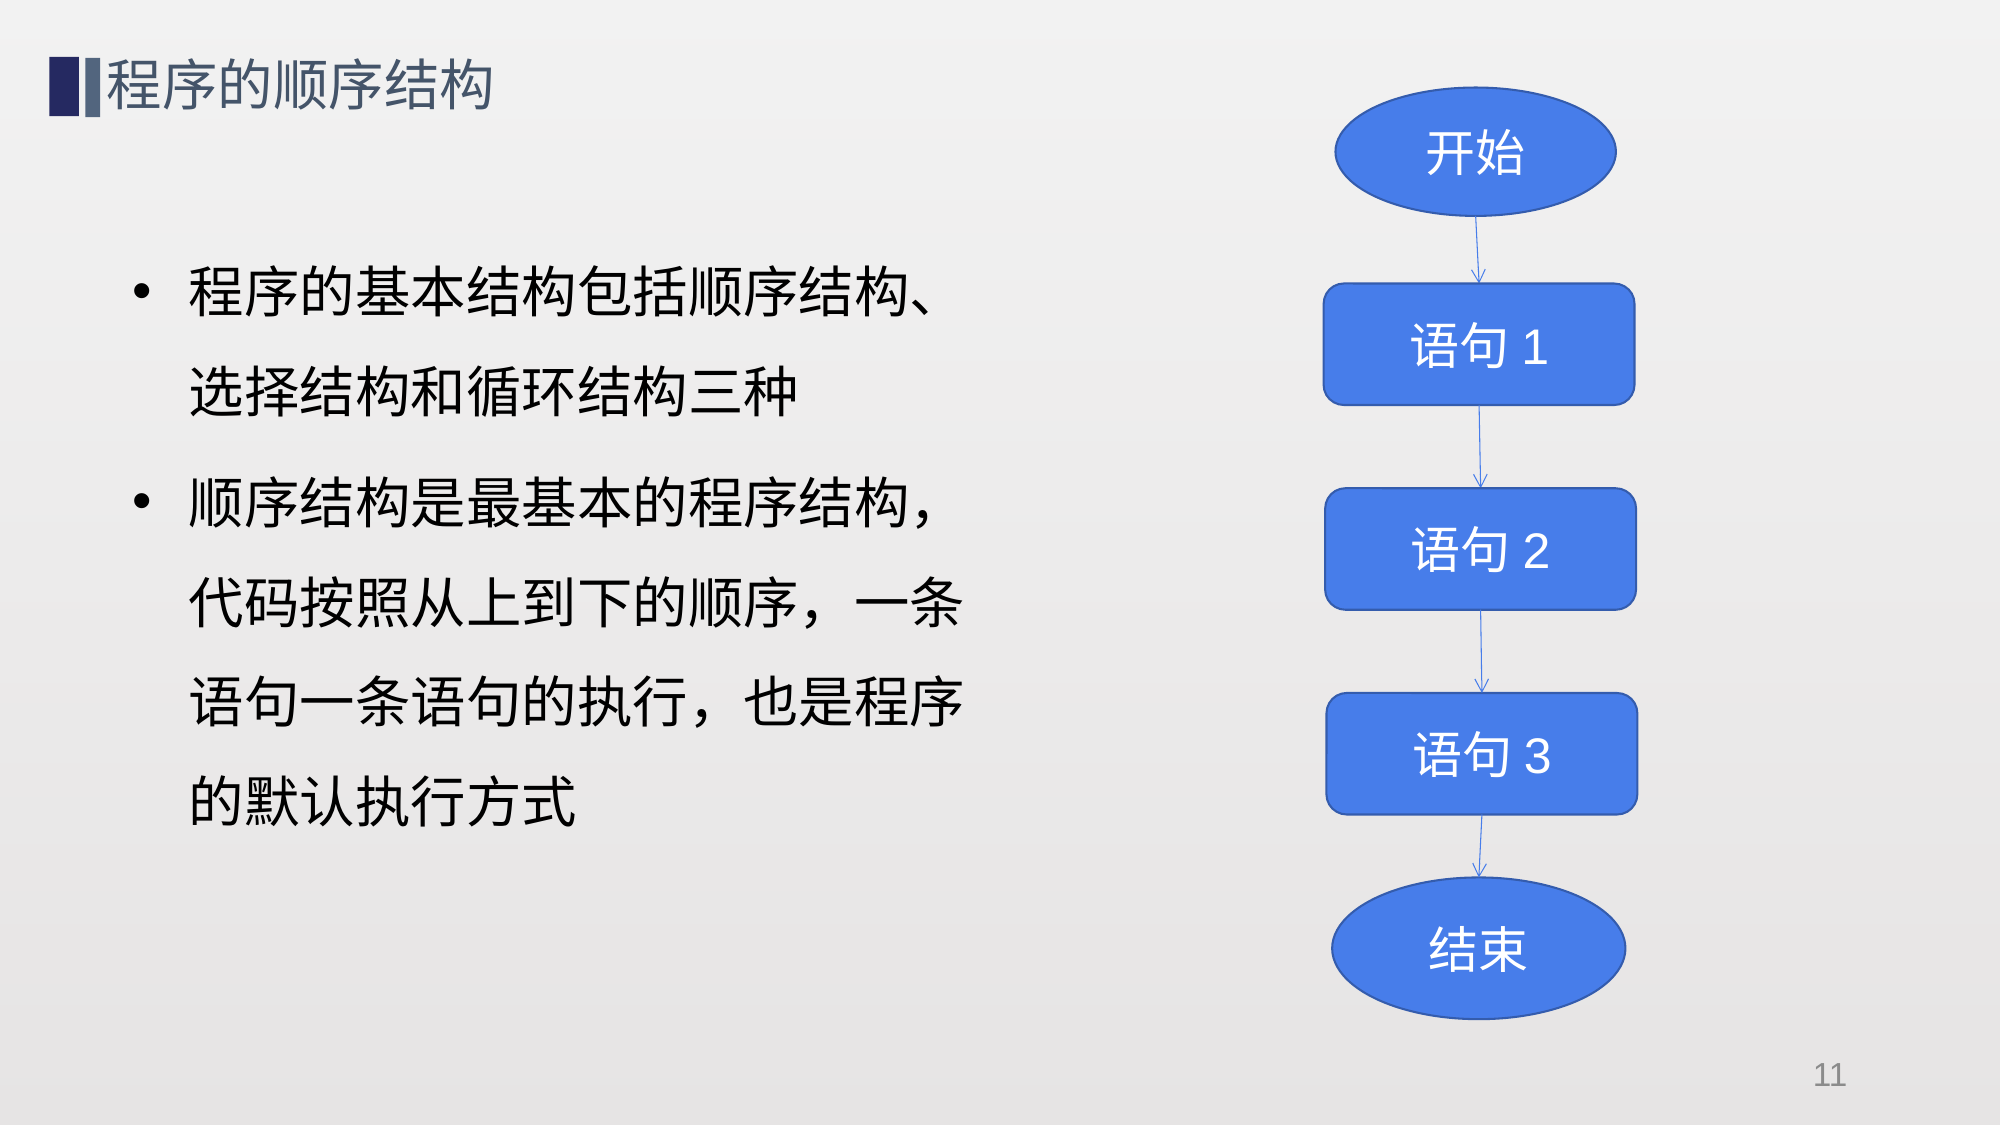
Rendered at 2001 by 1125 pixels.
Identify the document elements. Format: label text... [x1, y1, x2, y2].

text_box 程序的基本结构包括顺序结构、选择结构和循环结构三种 顺序结构是最基本的程序结构，代码按照从上到下的顺序，一条语句一条语句的执行，也是程序的默认执行方式 [117, 215, 1032, 971]
text_box 程序的顺序结构 [92, 42, 511, 125]
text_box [1475, 215, 1480, 284]
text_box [1478, 814, 1483, 878]
text_box 语句2 [1324, 487, 1638, 611]
text_box 语句3 [1325, 691, 1639, 816]
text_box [49, 56, 101, 118]
text_box 语句1 [1322, 282, 1636, 407]
text_box 开始 [1334, 86, 1617, 217]
text_box 结束 [1331, 876, 1627, 1021]
slide_number 11 [1412, 1042, 1863, 1103]
